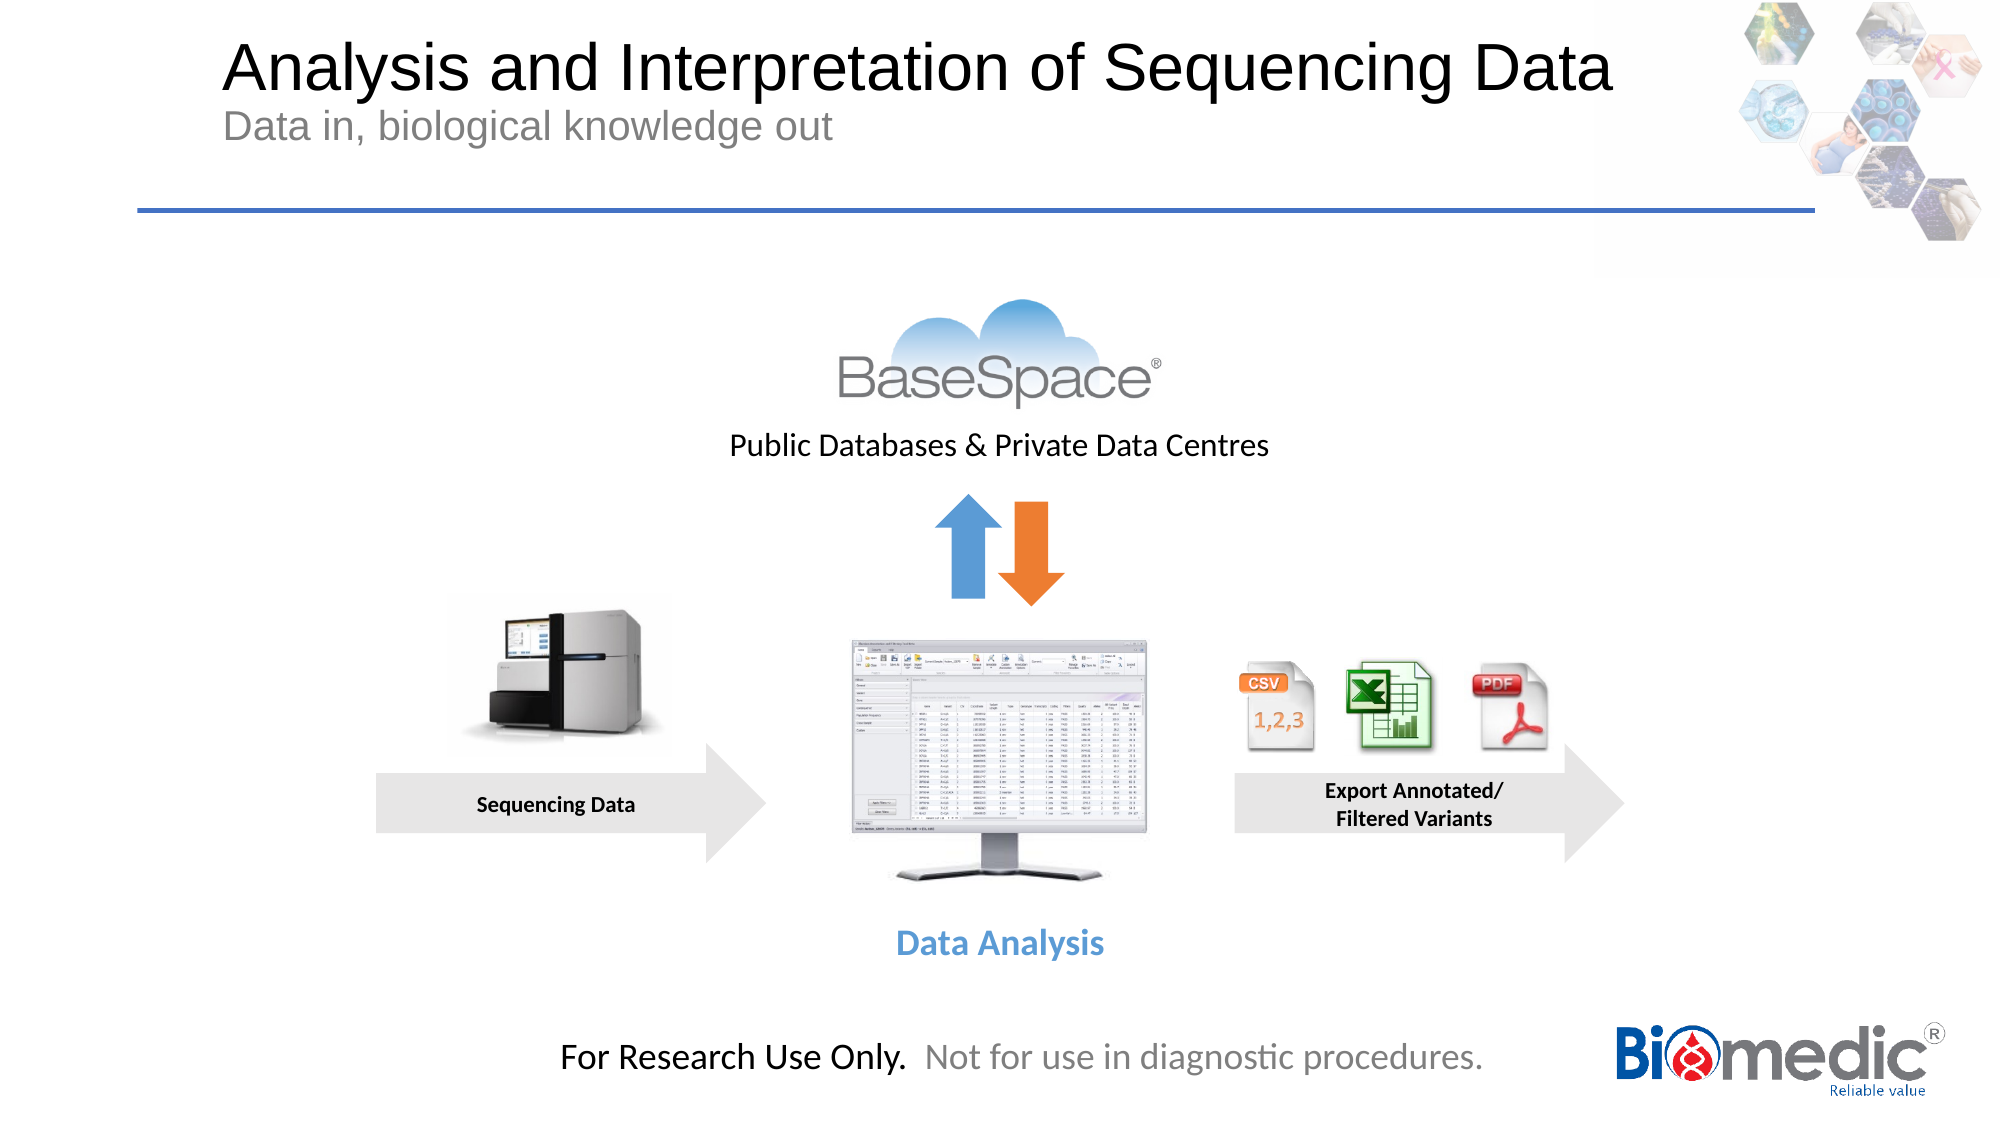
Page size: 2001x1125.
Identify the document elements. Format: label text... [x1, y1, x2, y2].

picture [1229, 660, 1324, 754]
text_box Public Databases & Private Data Centres [645, 415, 1354, 471]
picture [1561, 960, 2000, 1125]
picture [1463, 660, 1556, 753]
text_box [376, 742, 767, 864]
title Analysis and Interpretation of Sequencing Data Data in, biological knowledge out [207, 46, 1808, 157]
text_box Data Analysis [836, 915, 1165, 967]
text_box For Research Use Only. Not for use in diagnostic procedures. [545, 1024, 1510, 1125]
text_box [1234, 742, 1625, 864]
picture [829, 299, 1170, 418]
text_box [849, 637, 1151, 884]
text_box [934, 493, 1066, 607]
picture [1344, 657, 1443, 757]
picture [447, 592, 672, 757]
